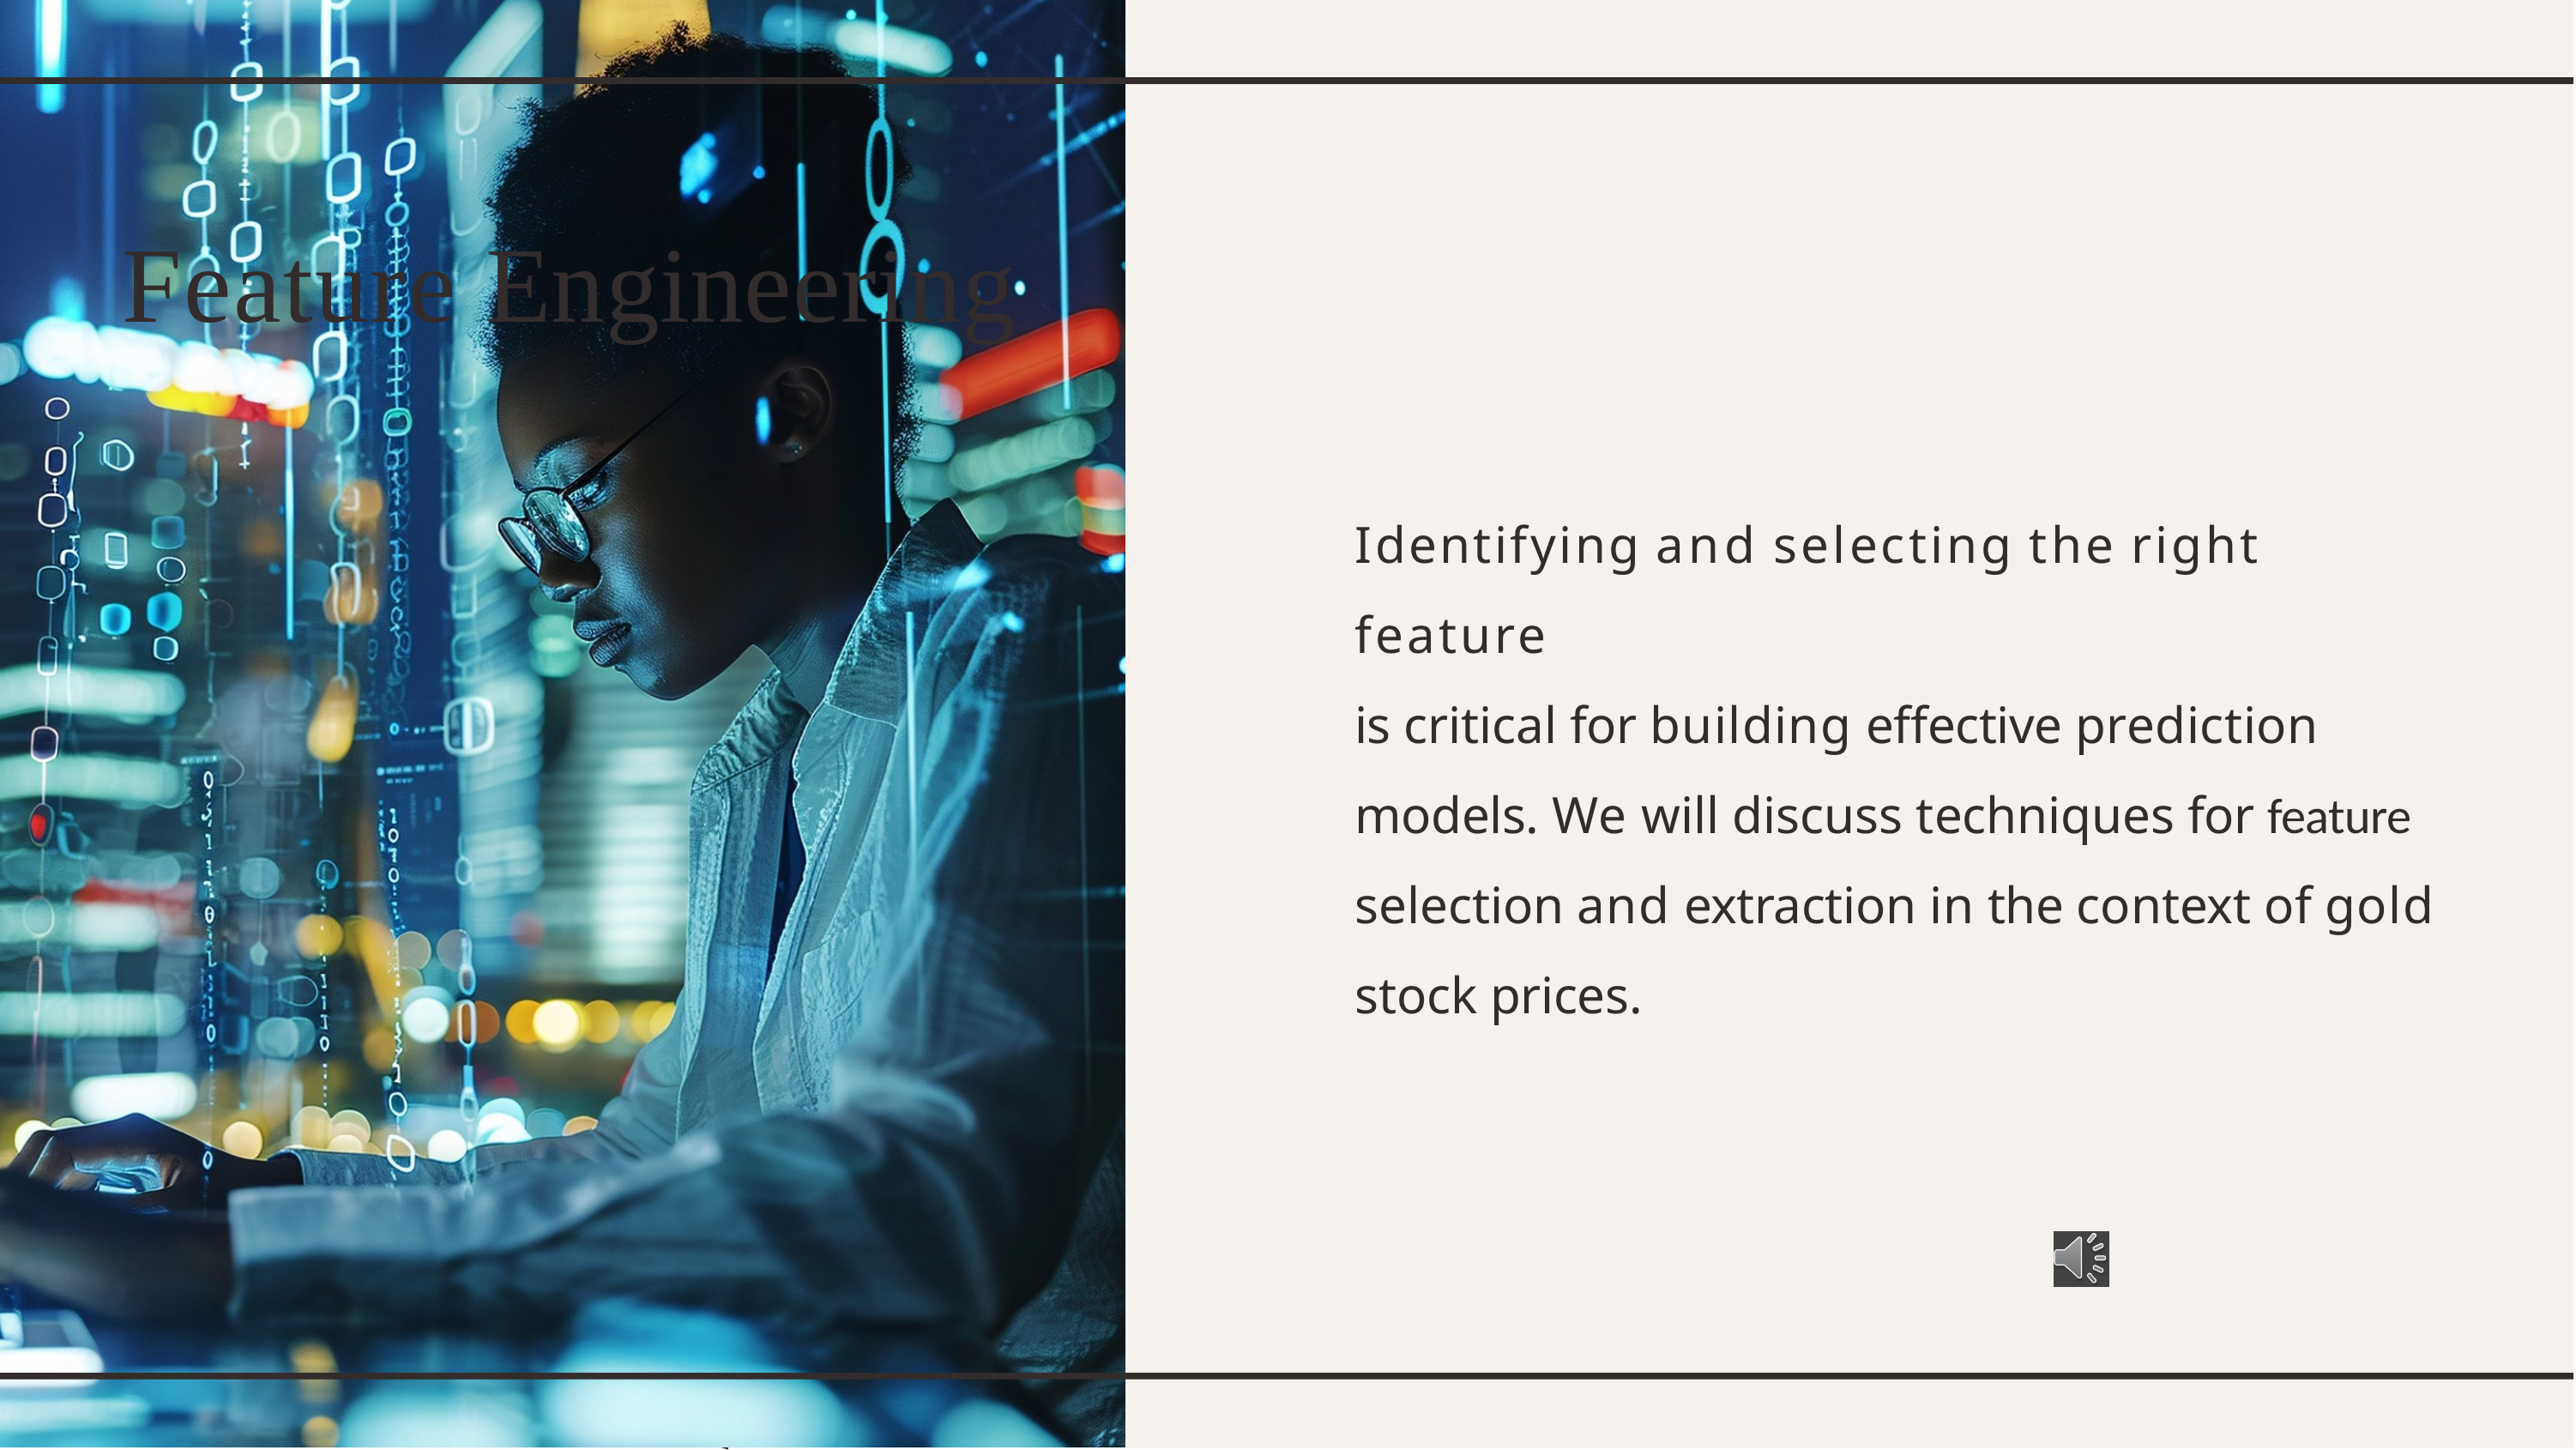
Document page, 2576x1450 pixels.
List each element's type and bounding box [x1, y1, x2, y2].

picture [2052, 1230, 2111, 1289]
text_box [0, 0, 2574, 1450]
